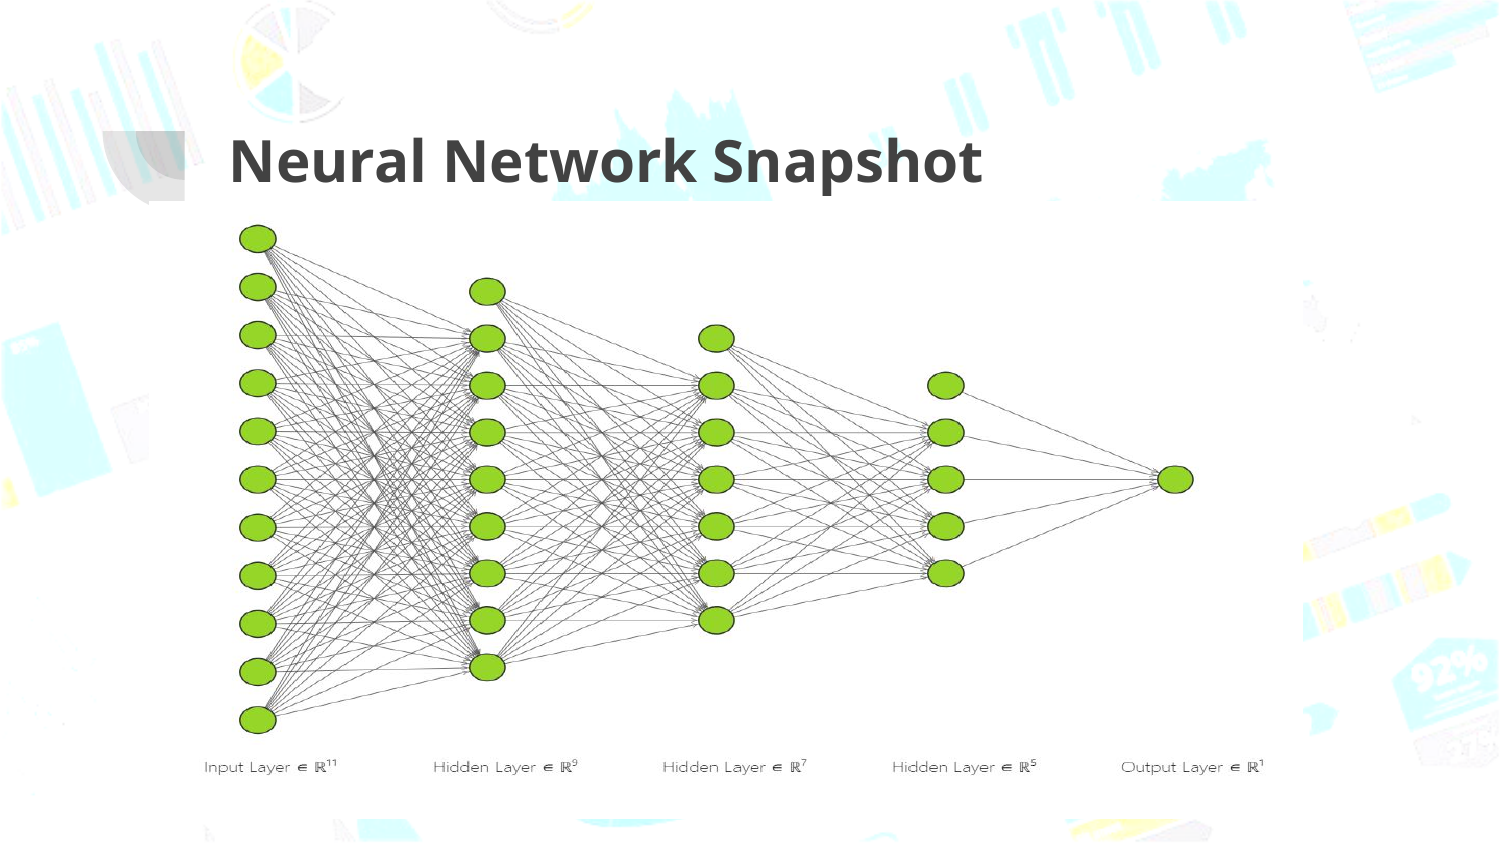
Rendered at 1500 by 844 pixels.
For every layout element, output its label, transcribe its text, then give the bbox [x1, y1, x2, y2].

title Neural Network Snapshot [213, 109, 1368, 213]
picture [0, 0, 1500, 844]
